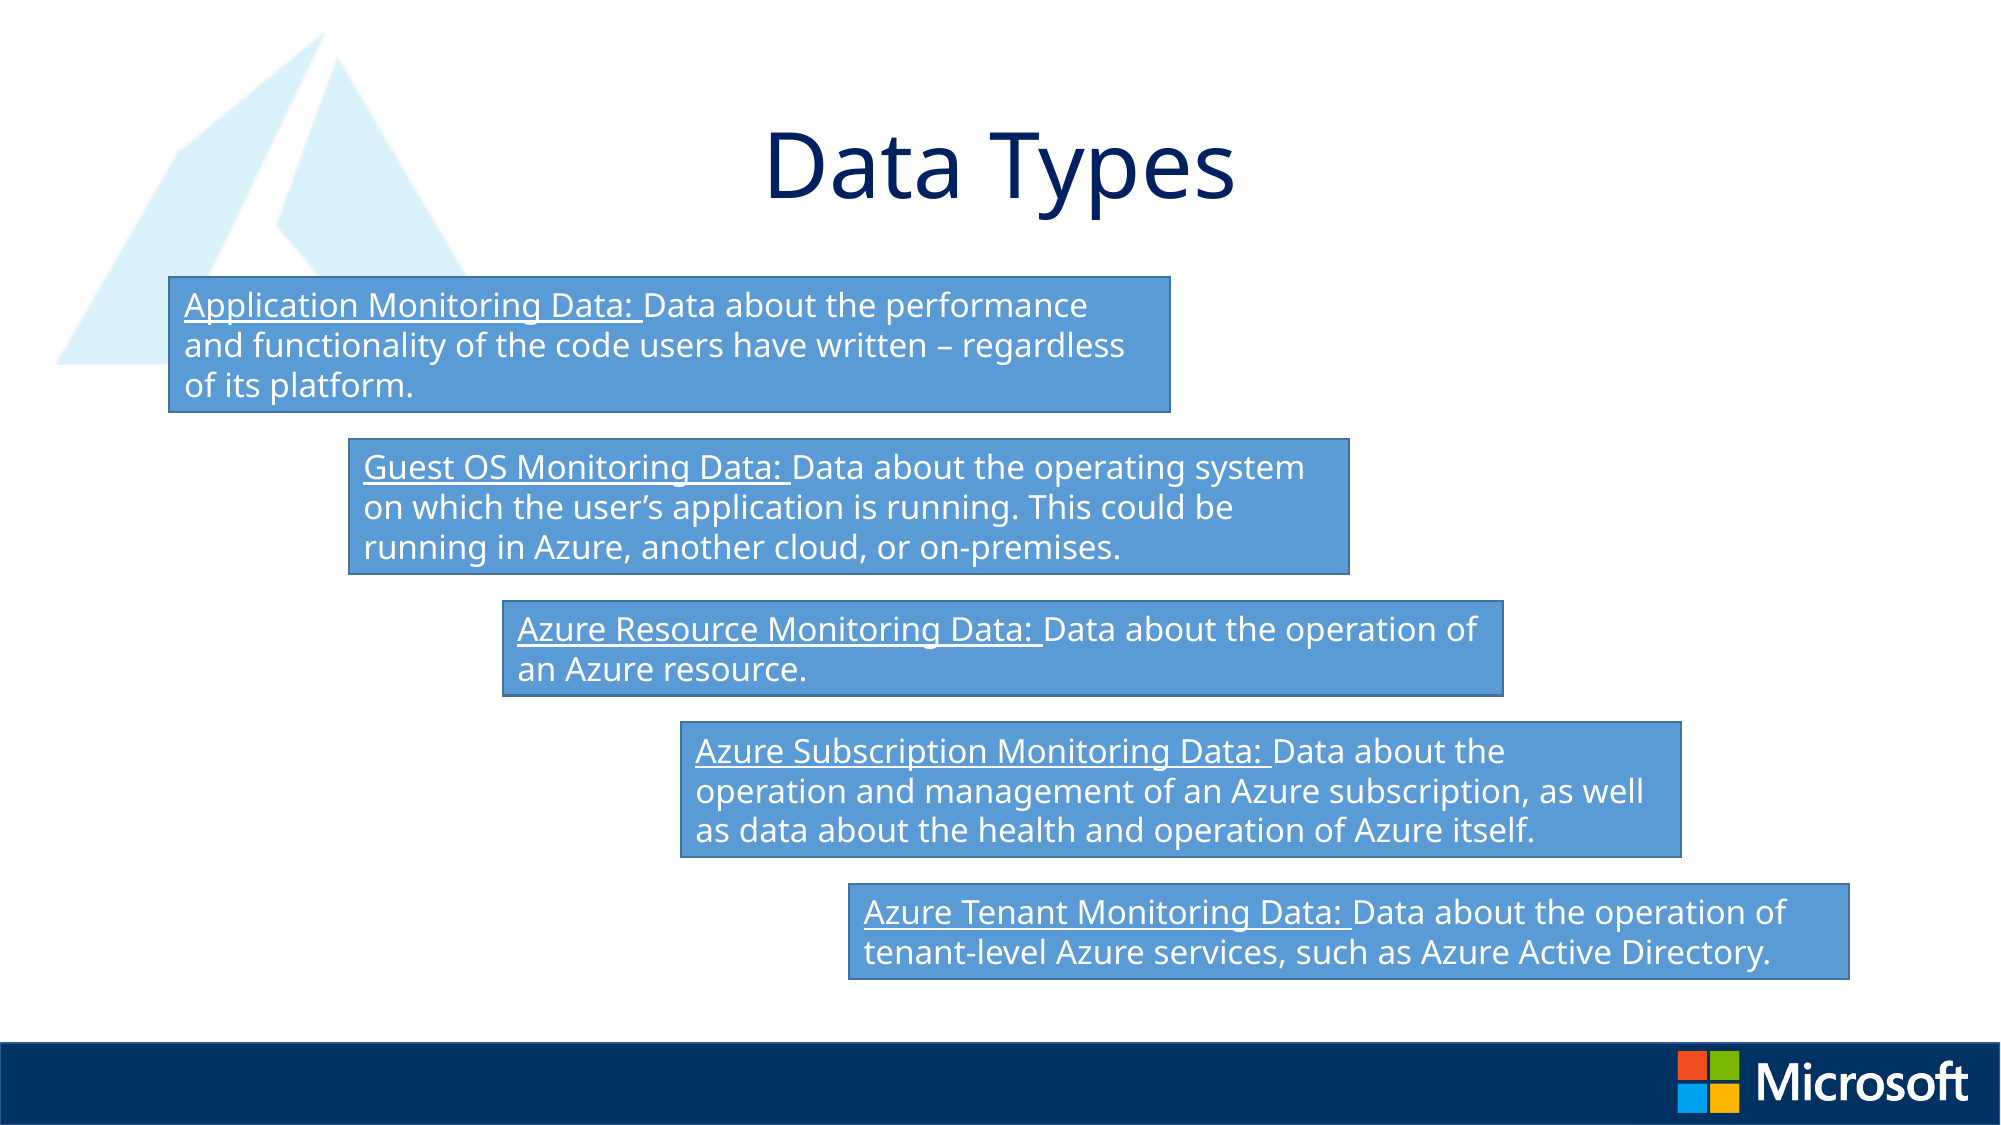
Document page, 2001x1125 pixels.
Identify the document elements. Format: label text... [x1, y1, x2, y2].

text_box Azure Resource Monitoring Data: Data about the operation of an Azure resource. [502, 600, 1504, 697]
text_box Application Monitoring Data: Data about the performance and functionality of the code users have written – regardless of its platform. [168, 276, 1171, 413]
text_box Guest OS Monitoring Data: Data about the operating system on which the user’s application is running. This could be running in Azure, another cloud, or on-premises. [348, 438, 1350, 575]
picture [1637, 1013, 2001, 1125]
title Data Types [137, 59, 1863, 278]
text_box Azure Tenant Monitoring Data: Data about the operation of tenant-level Azure services, such as Azure Active Directory. [848, 883, 1850, 980]
text_box Azure Subscription Monitoring Data: Data about the operation and management of an Azure subscription, as well as data about the health and operation of Azure itself. [680, 721, 1682, 858]
